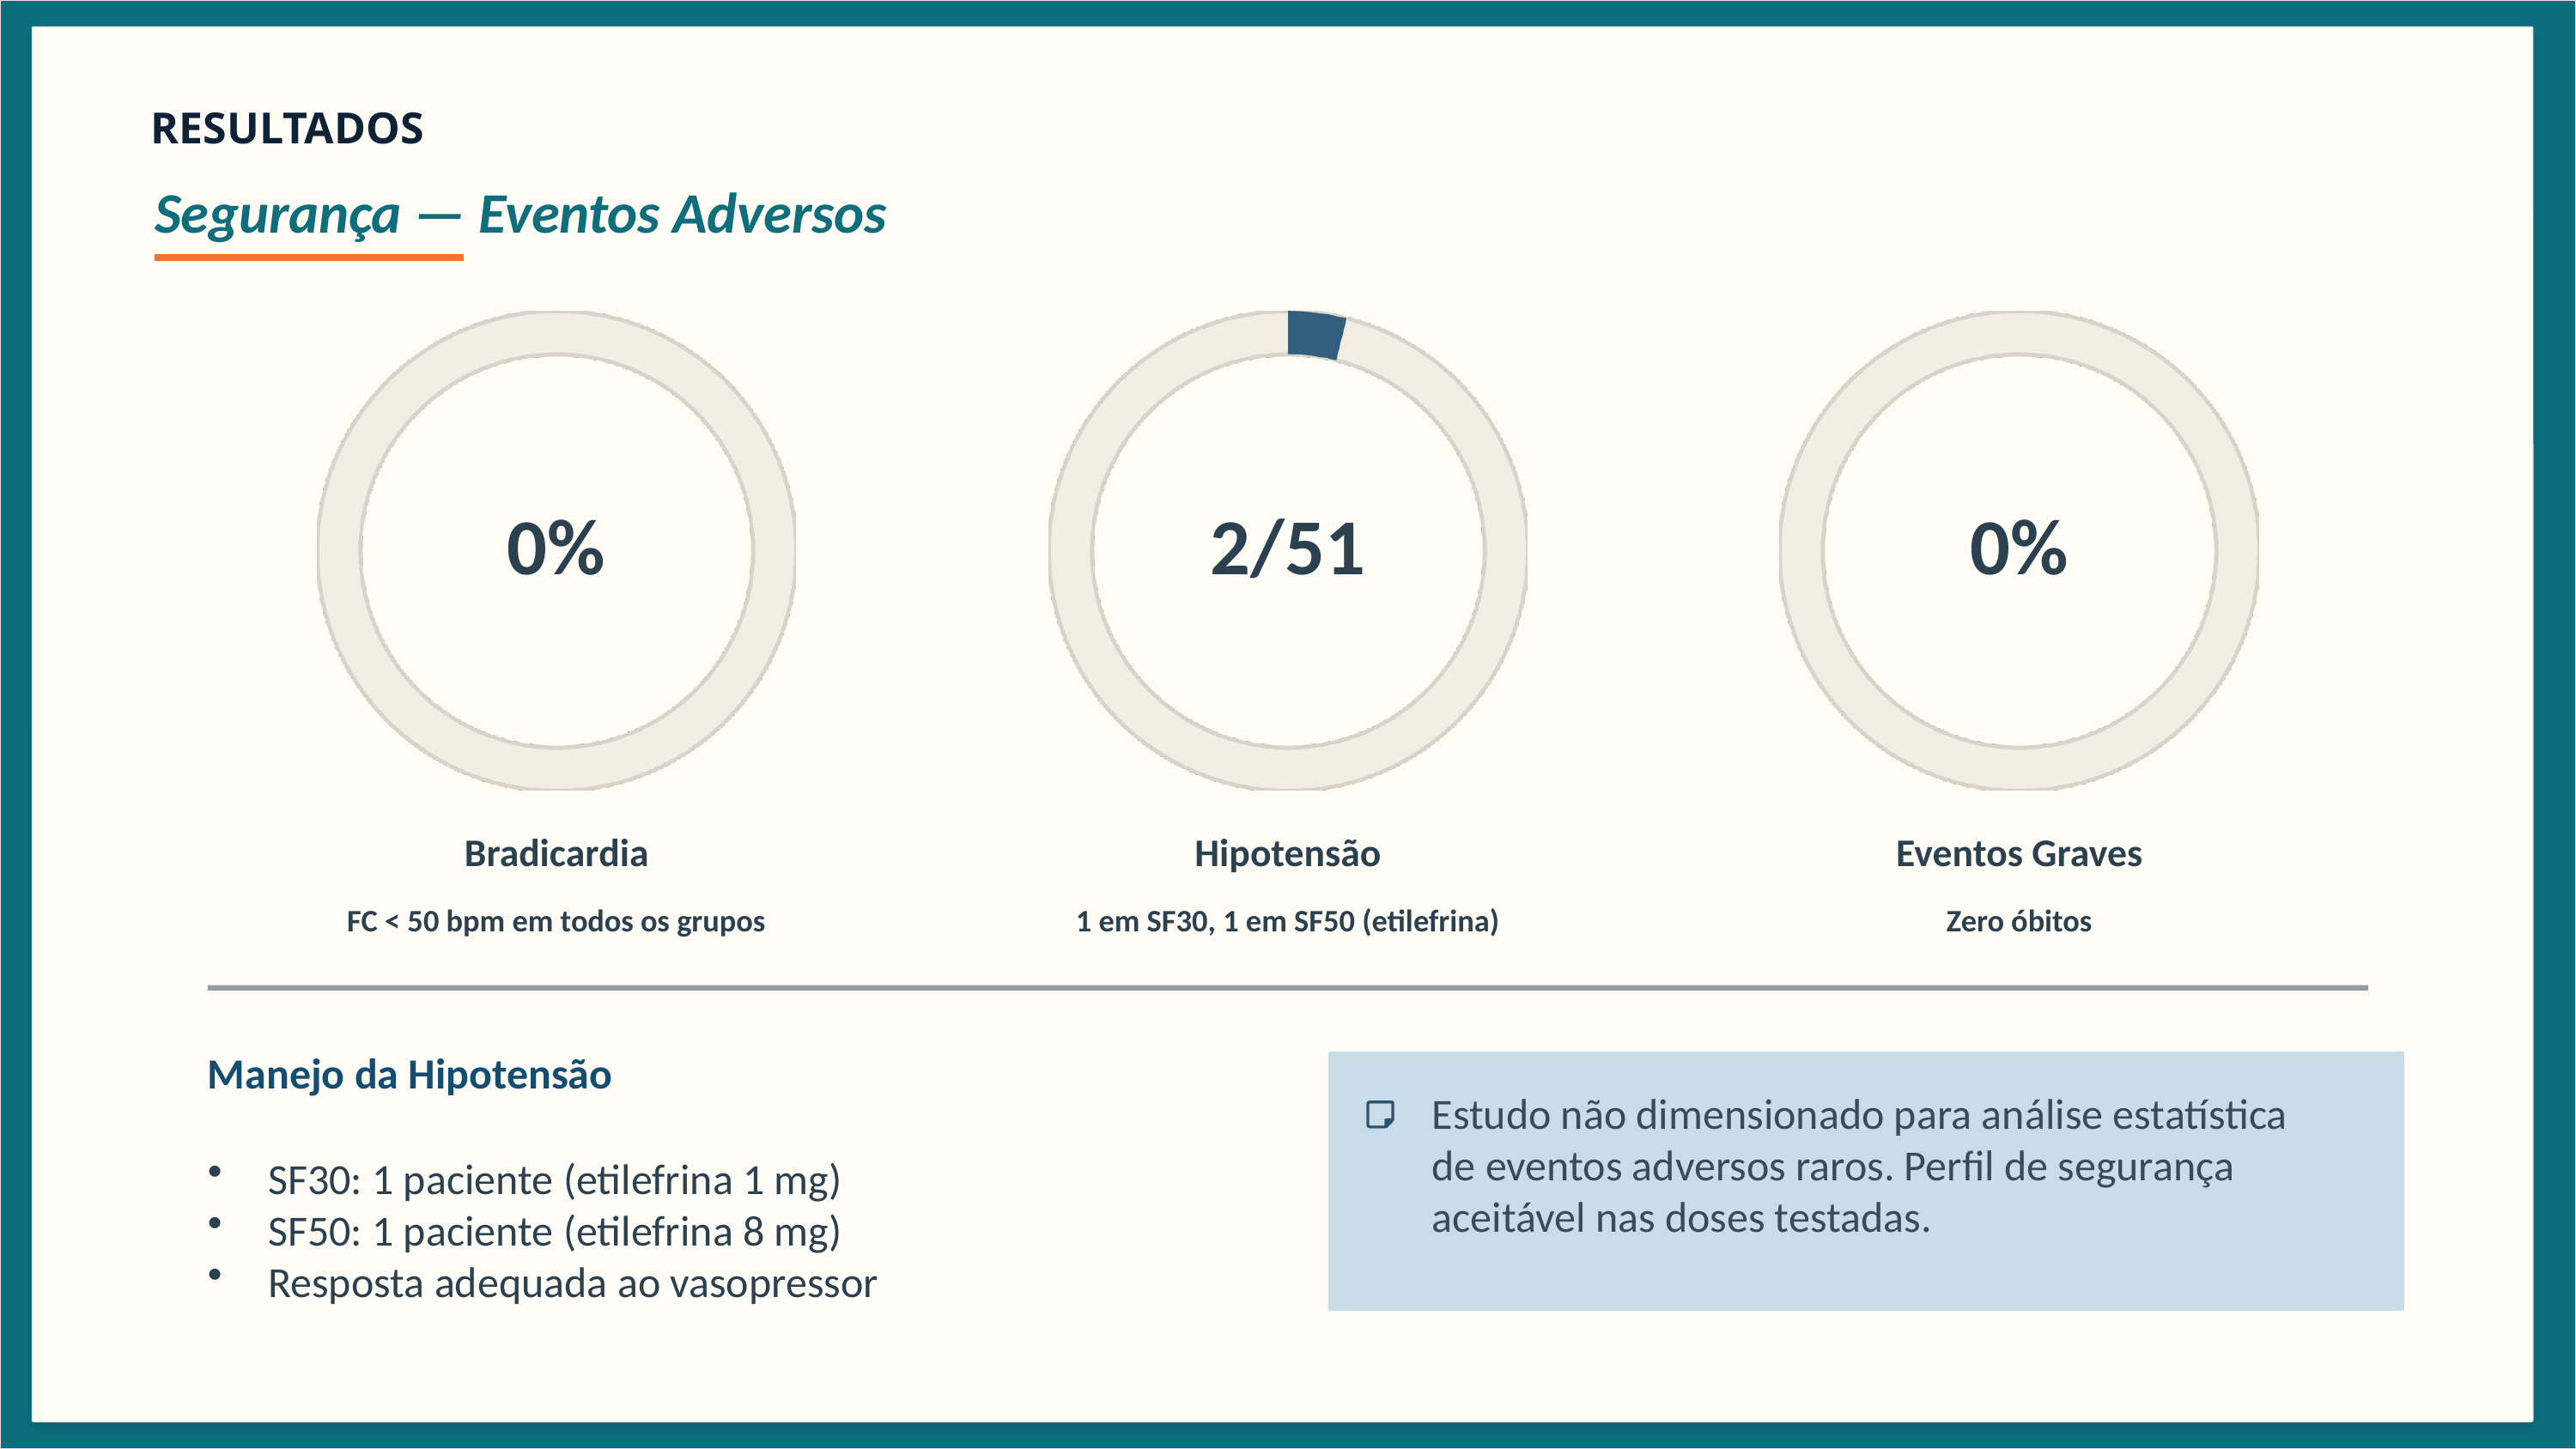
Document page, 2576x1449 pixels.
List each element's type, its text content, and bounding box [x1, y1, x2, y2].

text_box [154, 184, 2422, 262]
text_box [0, 0, 2576, 1449]
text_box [939, 311, 1637, 939]
text_box RESULTADOS [150, 58, 2418, 154]
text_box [1327, 1051, 2405, 1312]
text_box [207, 311, 906, 939]
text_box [1670, 311, 2369, 939]
text_box [207, 985, 2368, 991]
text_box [207, 1047, 1250, 1342]
text_box [32, 27, 2533, 1422]
